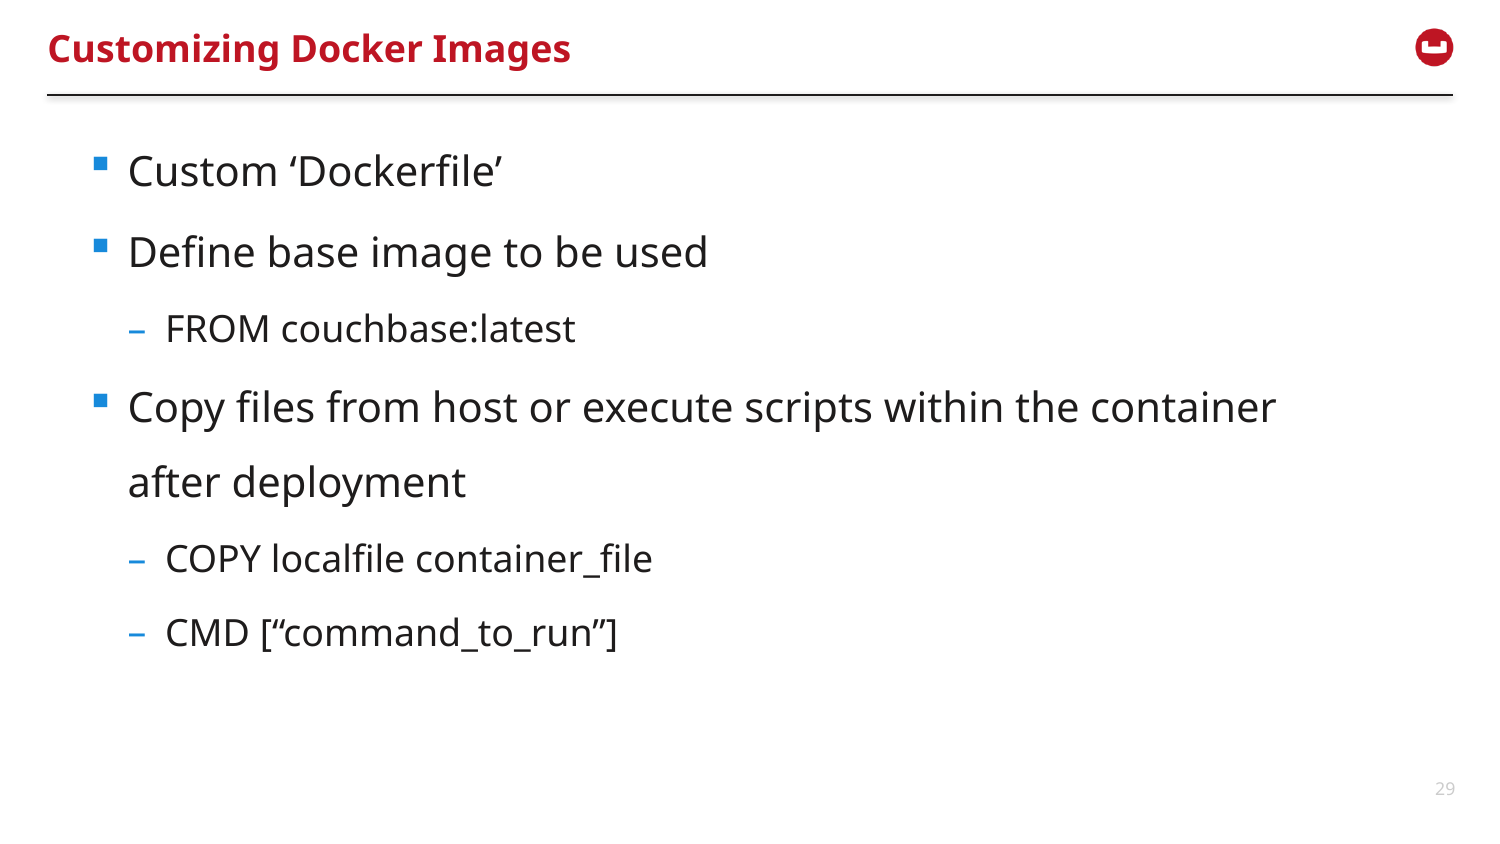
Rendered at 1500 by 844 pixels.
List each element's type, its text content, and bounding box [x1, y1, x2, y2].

list Custom ‘Dockerfile’ Define base image to be used FROM couchbase:latest Copy files from host or execute scripts within the container after deployment COPY localfile container_file CMD [“command_to_run”] [75, 112, 1389, 670]
picture [1414, 27, 1454, 67]
title Customizing Docker Images [32, 7, 1345, 96]
